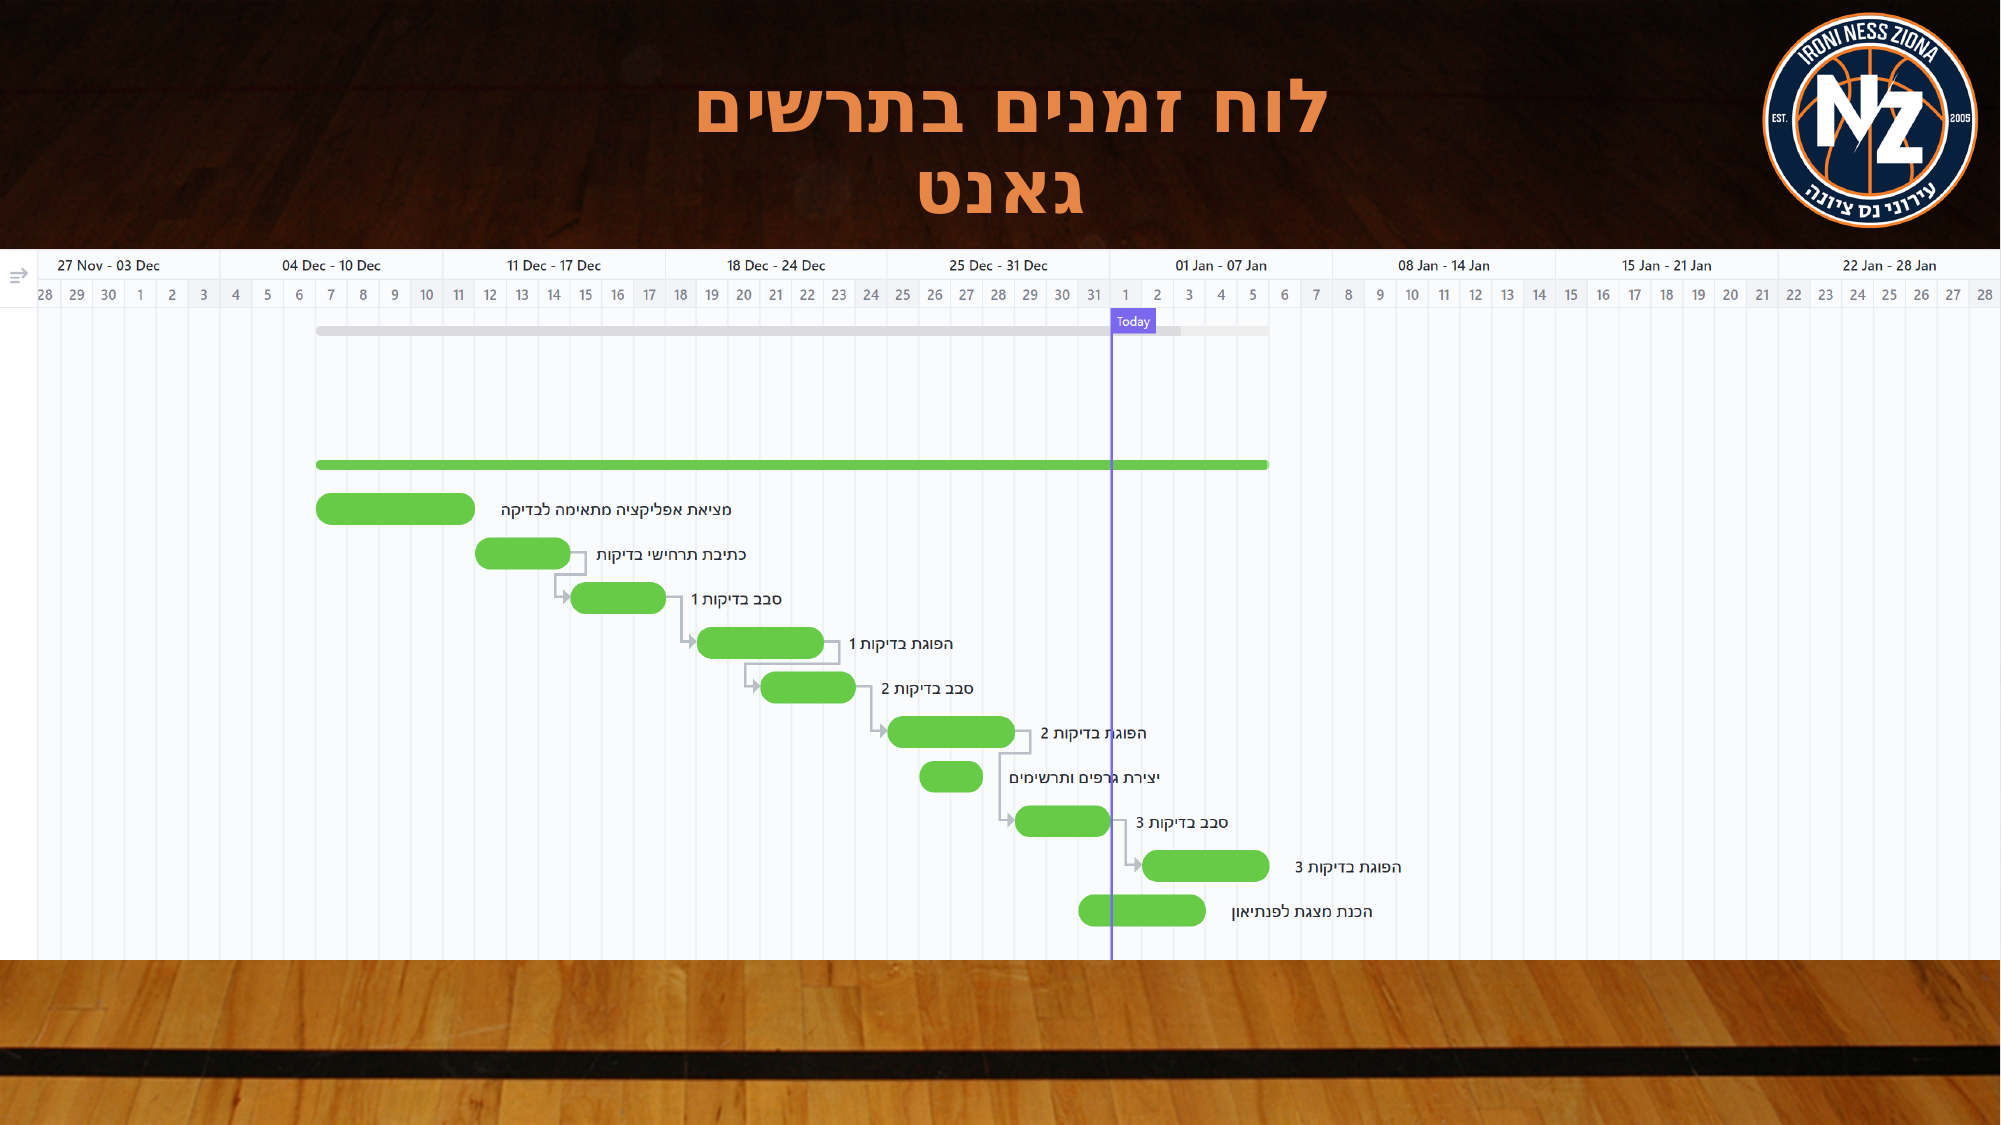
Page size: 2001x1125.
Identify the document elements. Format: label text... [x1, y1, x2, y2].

picture [0, 0, 2001, 1125]
title לוח זמנים בתרשים גאנט [174, 50, 1749, 238]
